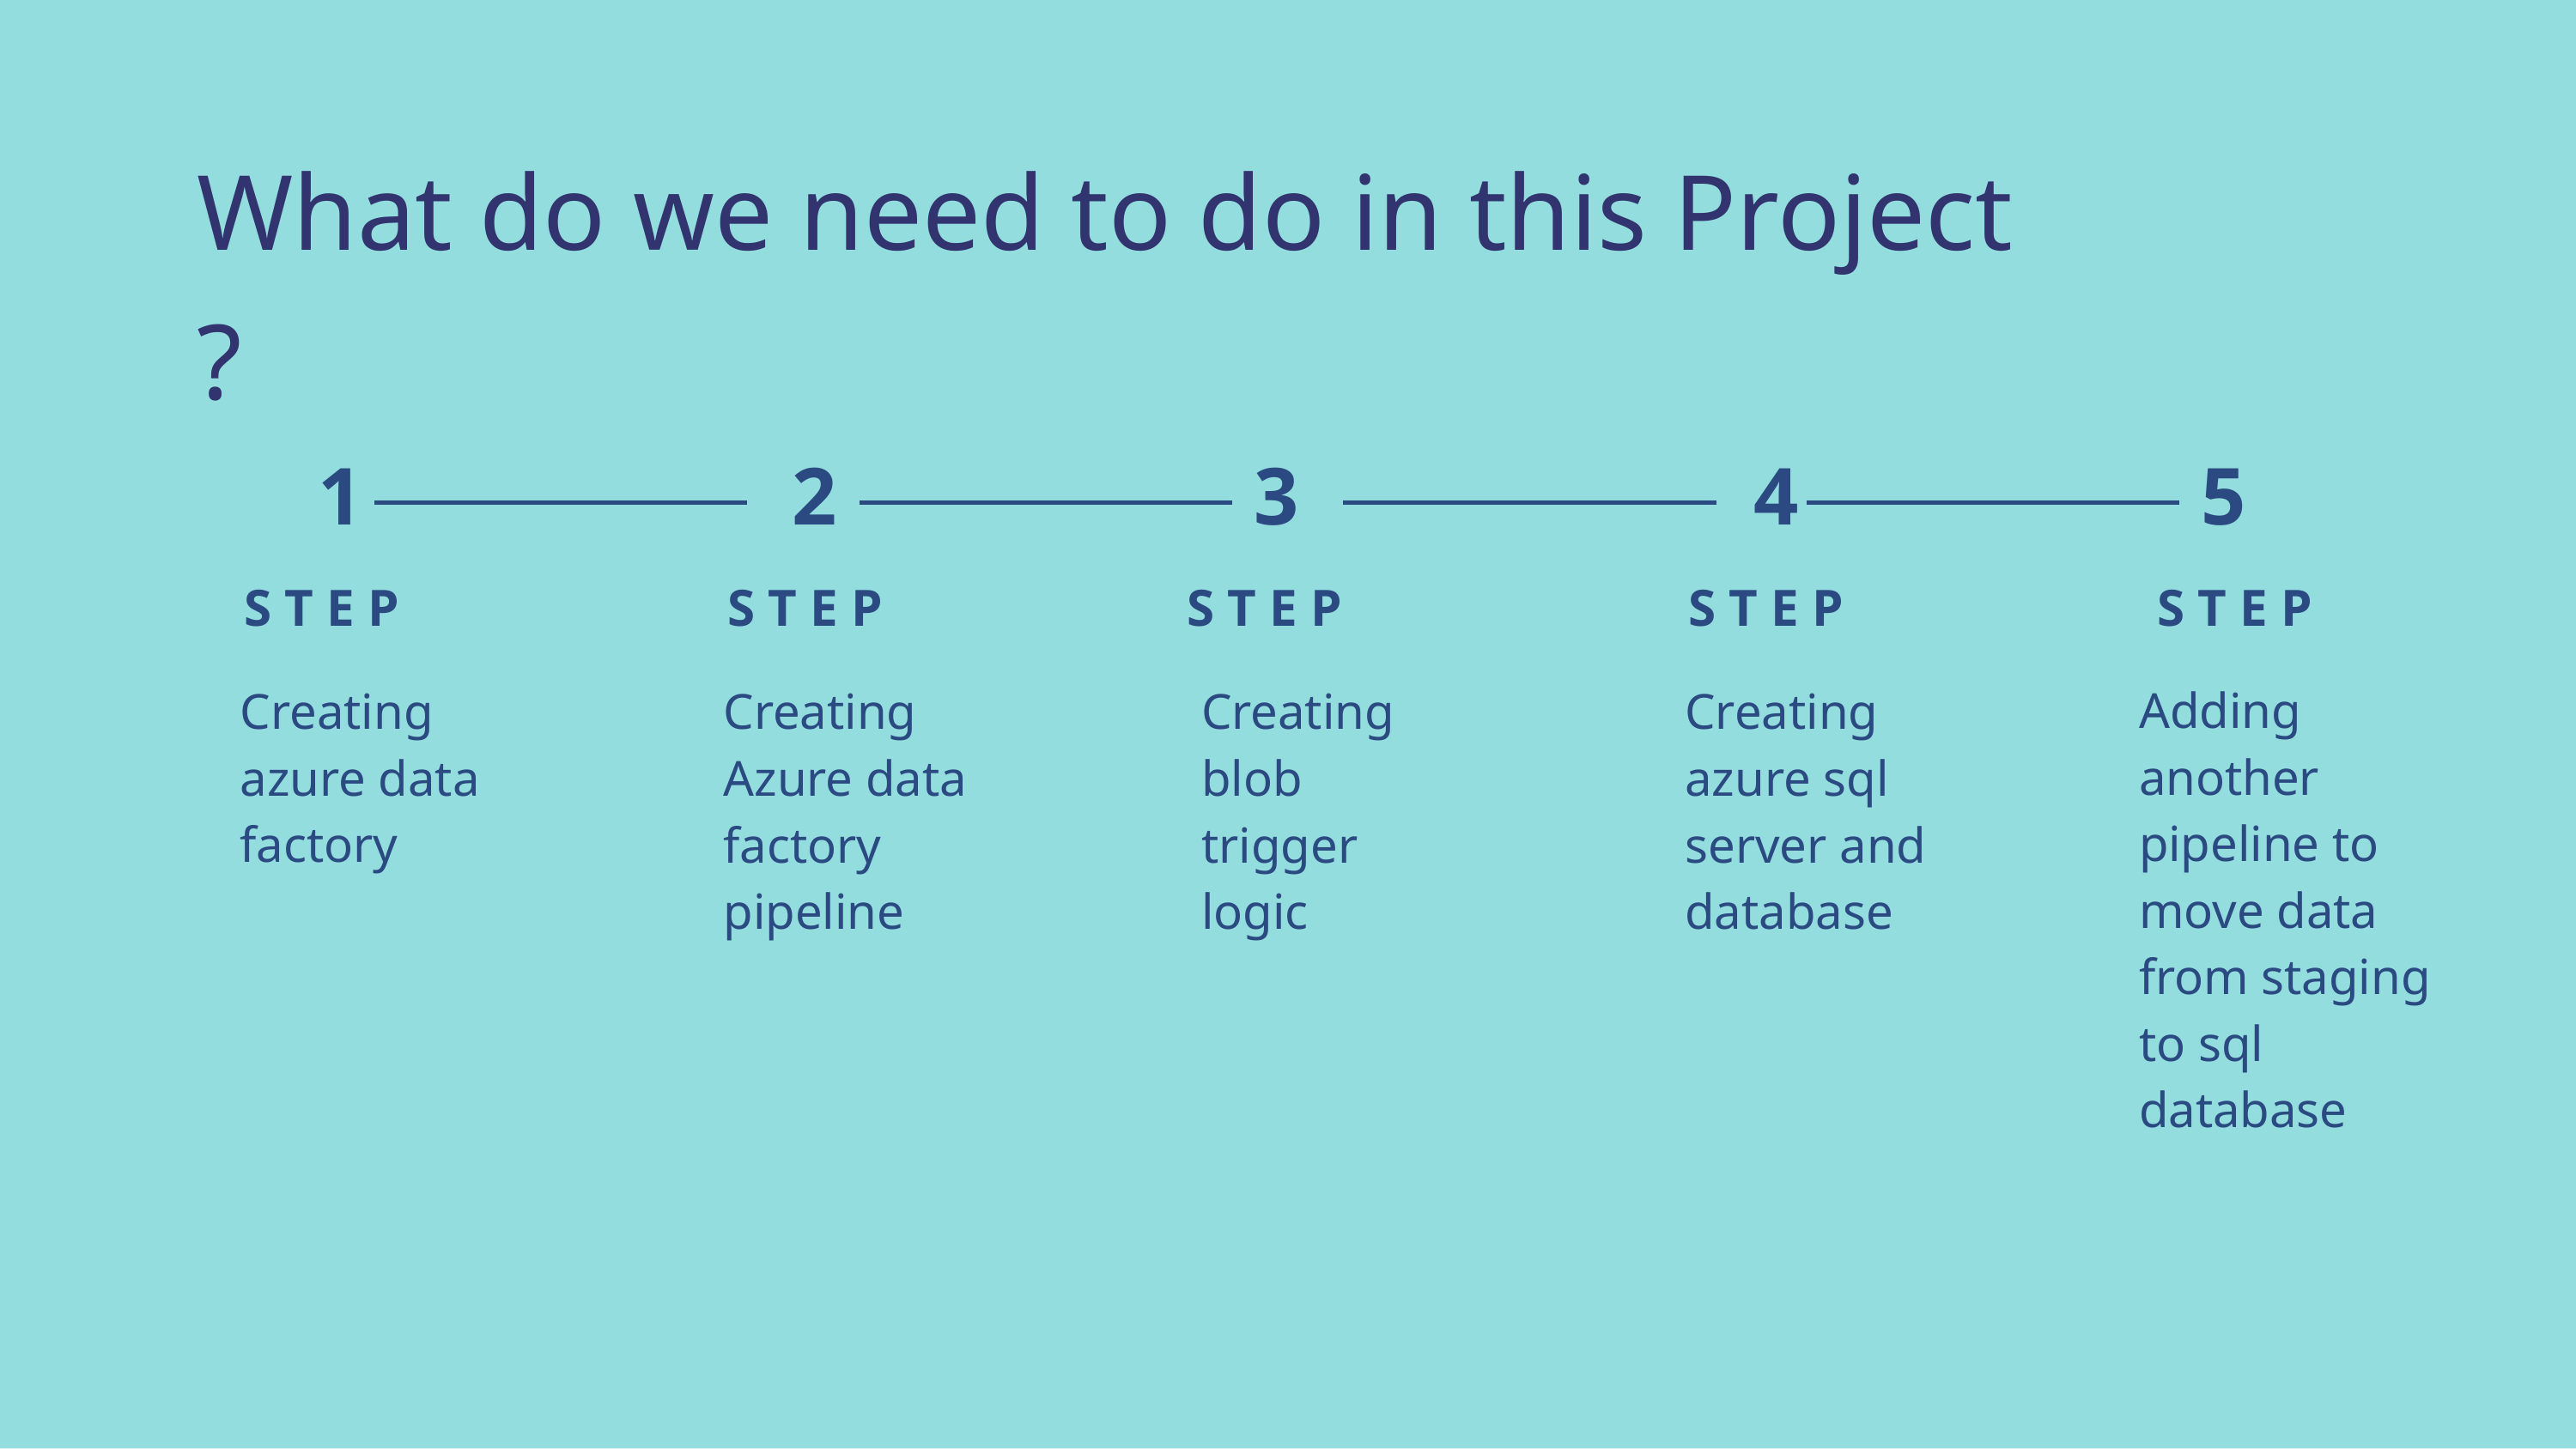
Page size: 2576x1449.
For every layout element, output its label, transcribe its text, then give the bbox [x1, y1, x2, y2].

text_box S T E P [1686, 574, 1890, 637]
text_box Creating azure sql server and database [1620, 670, 1931, 939]
text_box Creating blob trigger logic [1137, 670, 1413, 939]
text_box 3 [1252, 444, 1297, 541]
text_box S T E P [726, 574, 929, 637]
text_box 4 [1752, 444, 1800, 541]
text_box 2 [790, 444, 840, 541]
text_box Creating azure data factory [175, 670, 488, 872]
text_box S T E P [1185, 574, 1388, 637]
text_box 1 [316, 444, 347, 541]
text_box S T E P [242, 574, 446, 637]
text_box Creating Azure data factory pipeline [659, 670, 971, 939]
text_box 5 [2199, 444, 2245, 541]
title What do we need to do in this Project ? [197, 119, 2031, 783]
text_box Adding another pipeline to move data from staging to sql database [2075, 670, 2478, 1204]
text_box S T E P [2155, 574, 2359, 637]
